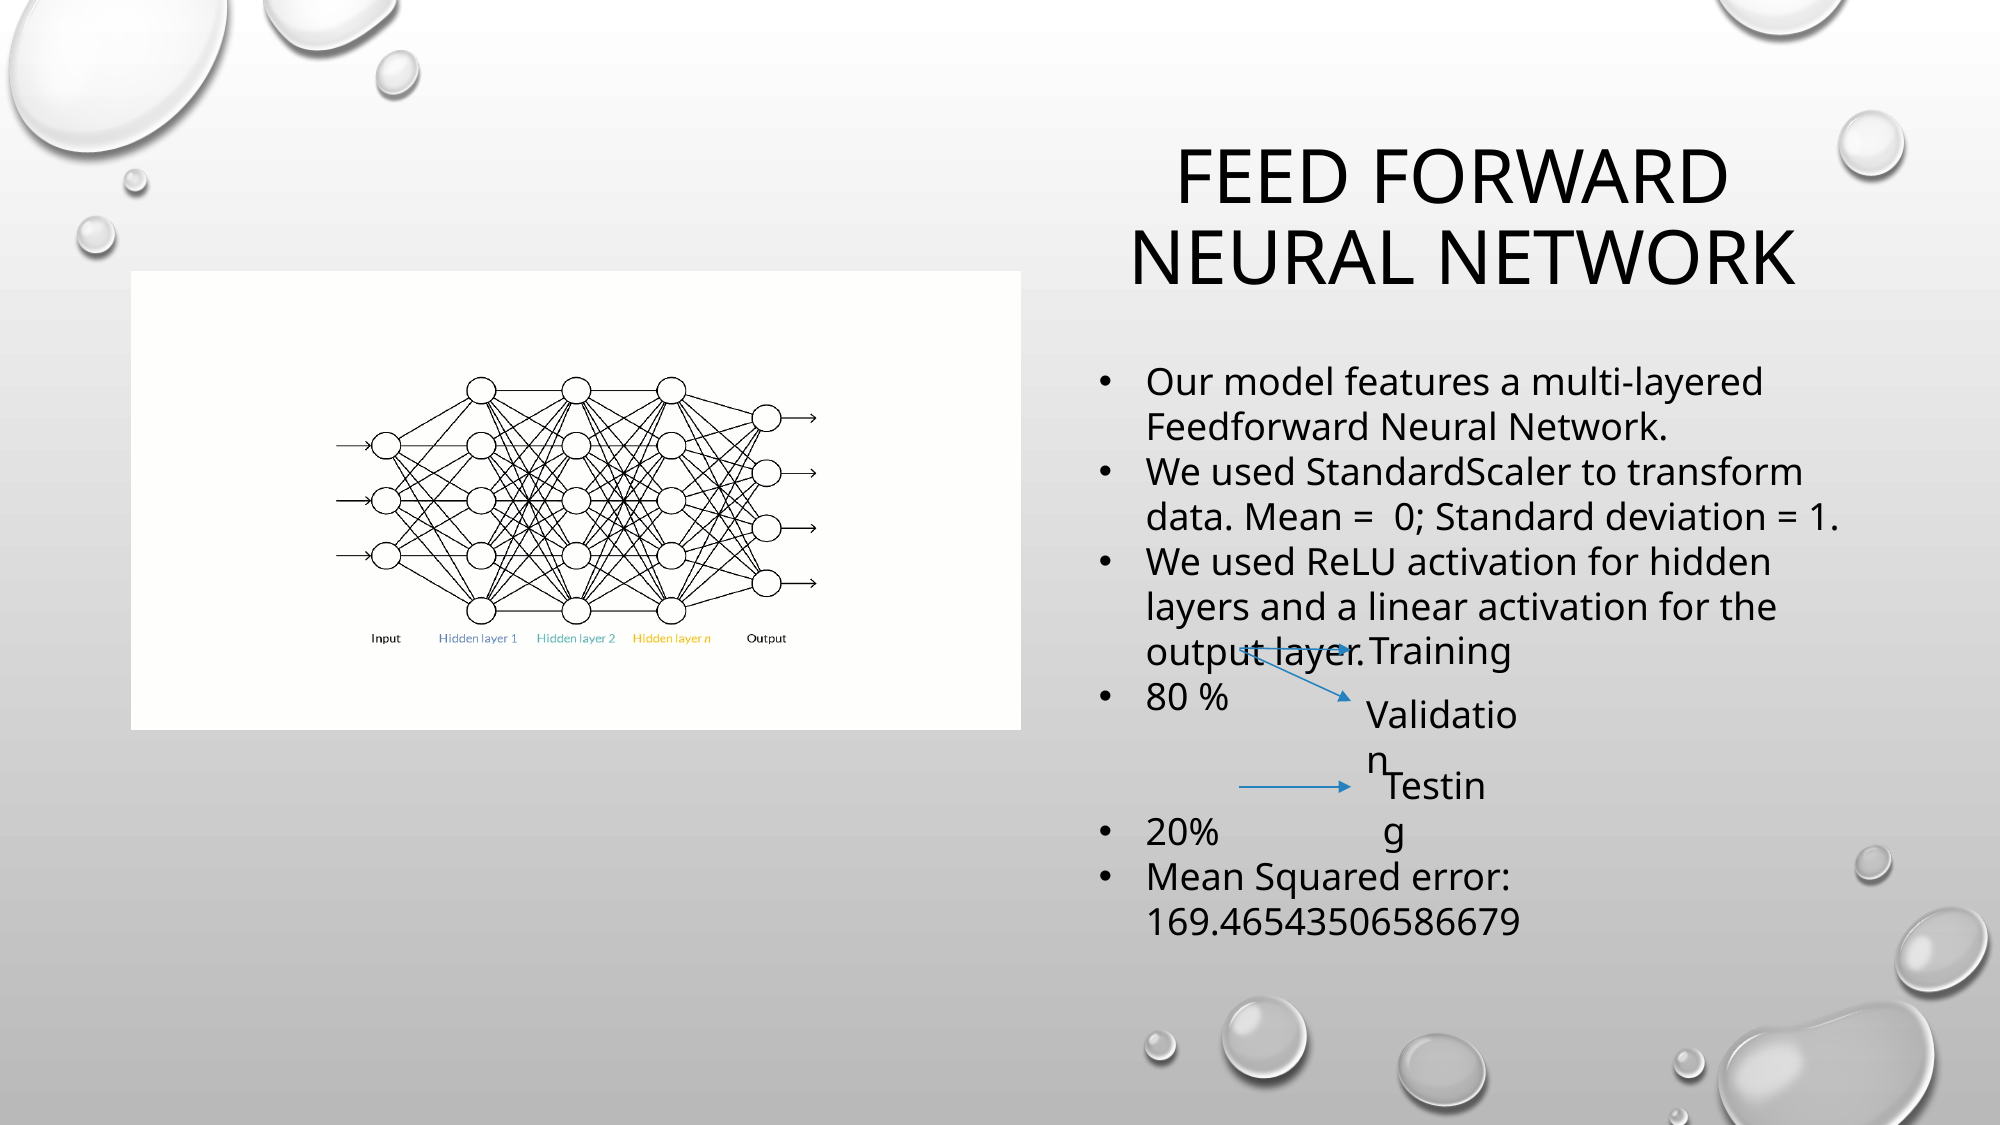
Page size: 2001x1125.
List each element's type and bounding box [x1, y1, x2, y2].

text_box [1239, 649, 1352, 702]
picture [0, 0, 2000, 1125]
list [131, 271, 1021, 730]
